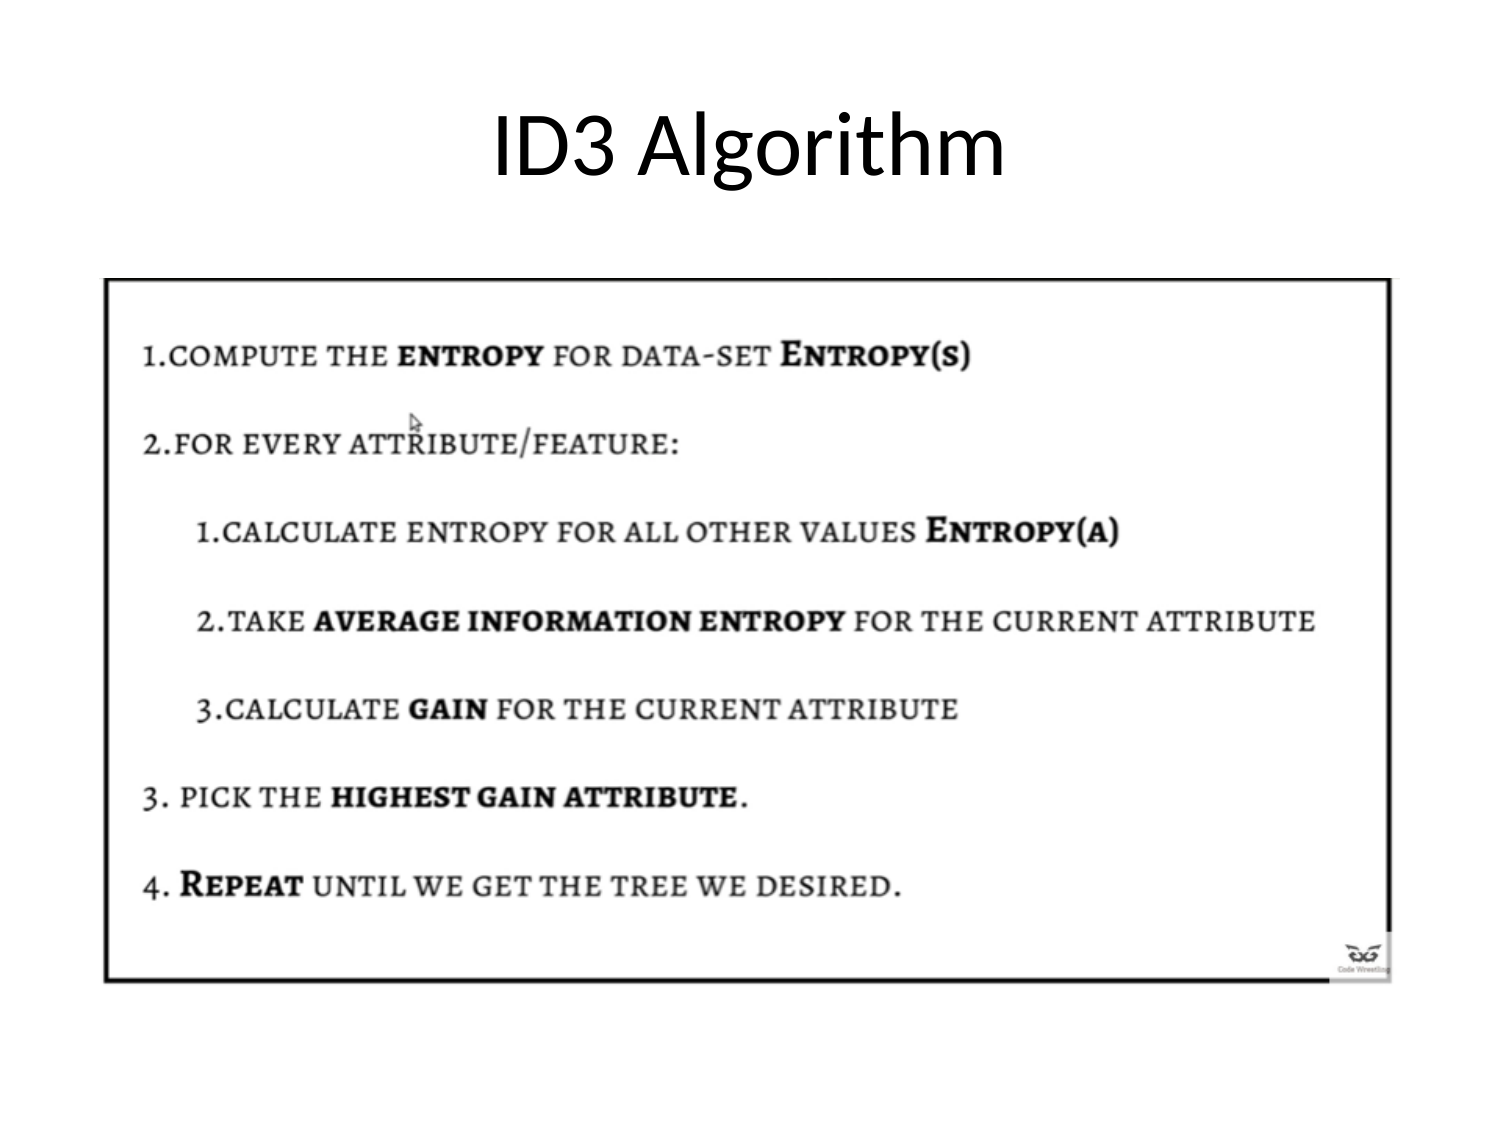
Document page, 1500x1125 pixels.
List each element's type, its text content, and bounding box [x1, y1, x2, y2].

title ID3 Algorithm [75, 45, 1425, 233]
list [99, 278, 1401, 990]
